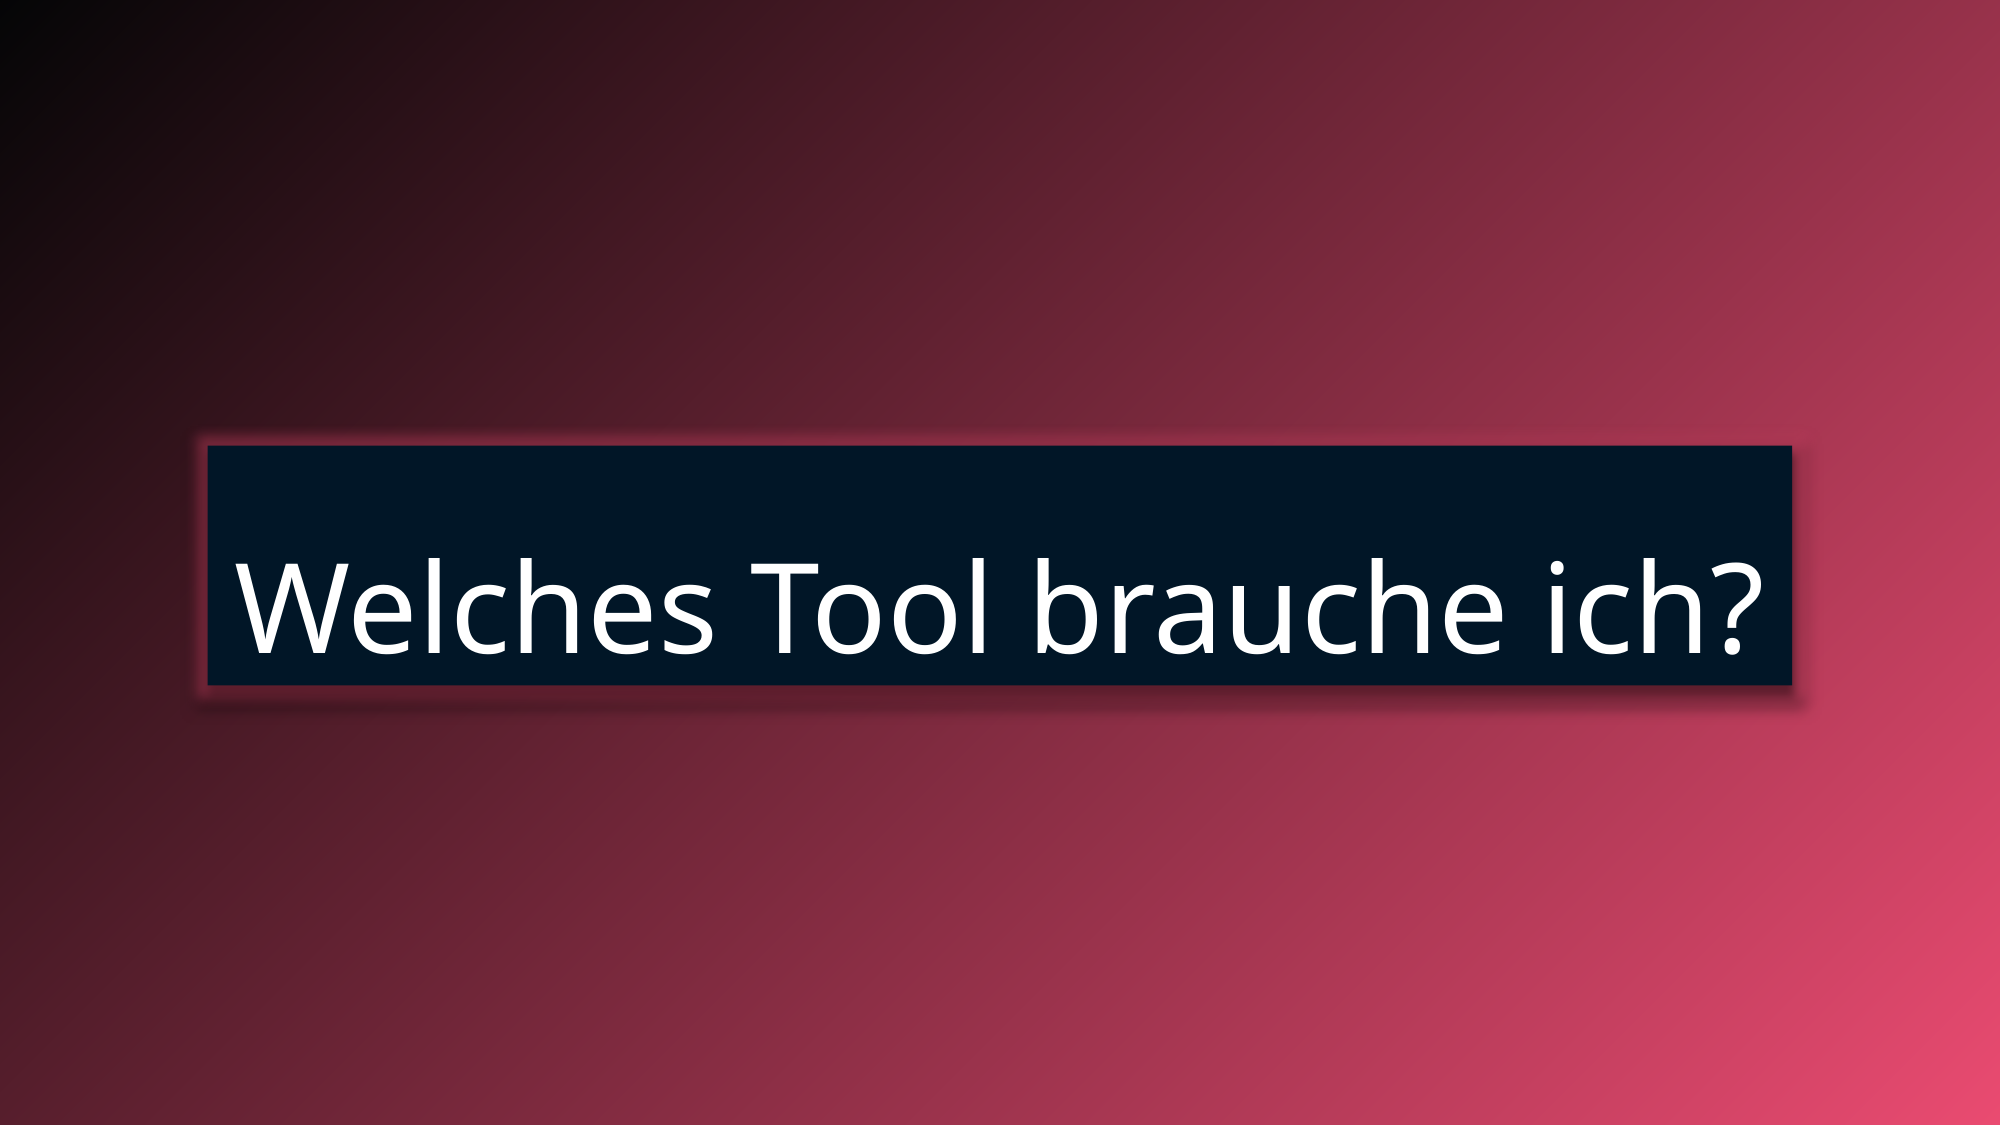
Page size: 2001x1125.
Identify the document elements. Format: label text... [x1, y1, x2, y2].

text_box Welches Tool brauche ich? [207, 445, 1793, 686]
